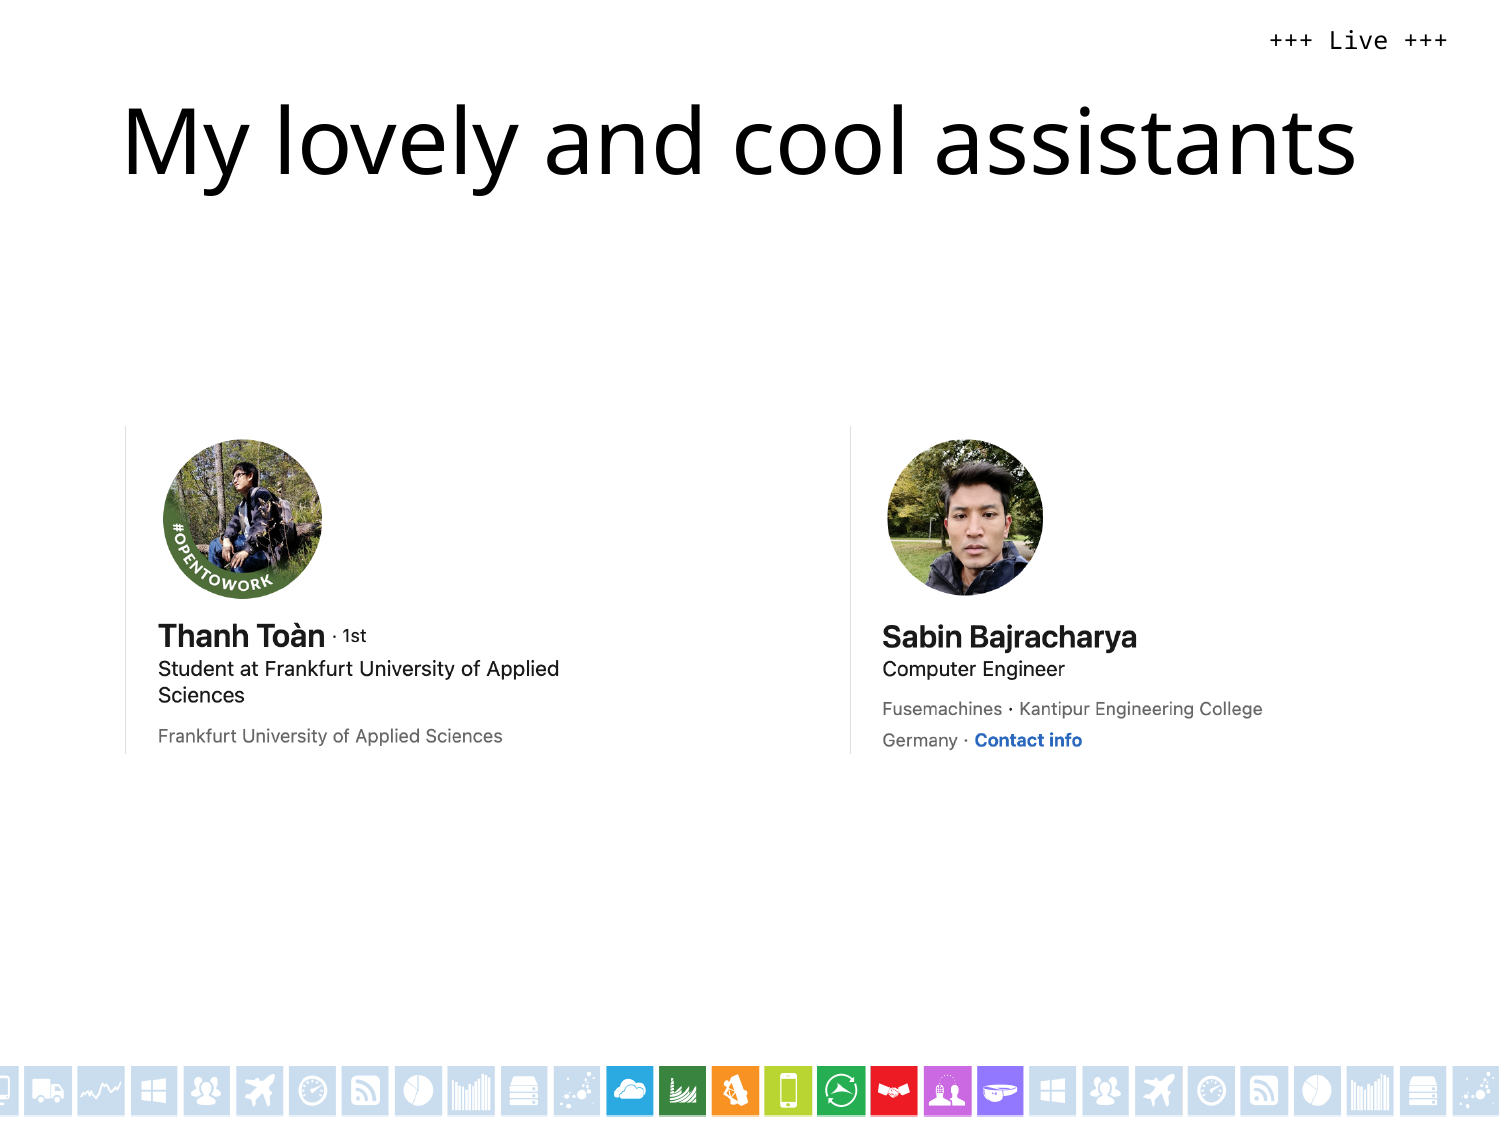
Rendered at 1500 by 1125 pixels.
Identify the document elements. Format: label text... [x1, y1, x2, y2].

picture [0, 1066, 1500, 1117]
text_box +++ Live +++ +++ Live +++ +++ Live +++ [1261, 16, 1500, 62]
picture [850, 426, 1333, 754]
picture [125, 426, 618, 754]
title My lovely and cool assistants [111, 87, 1388, 330]
